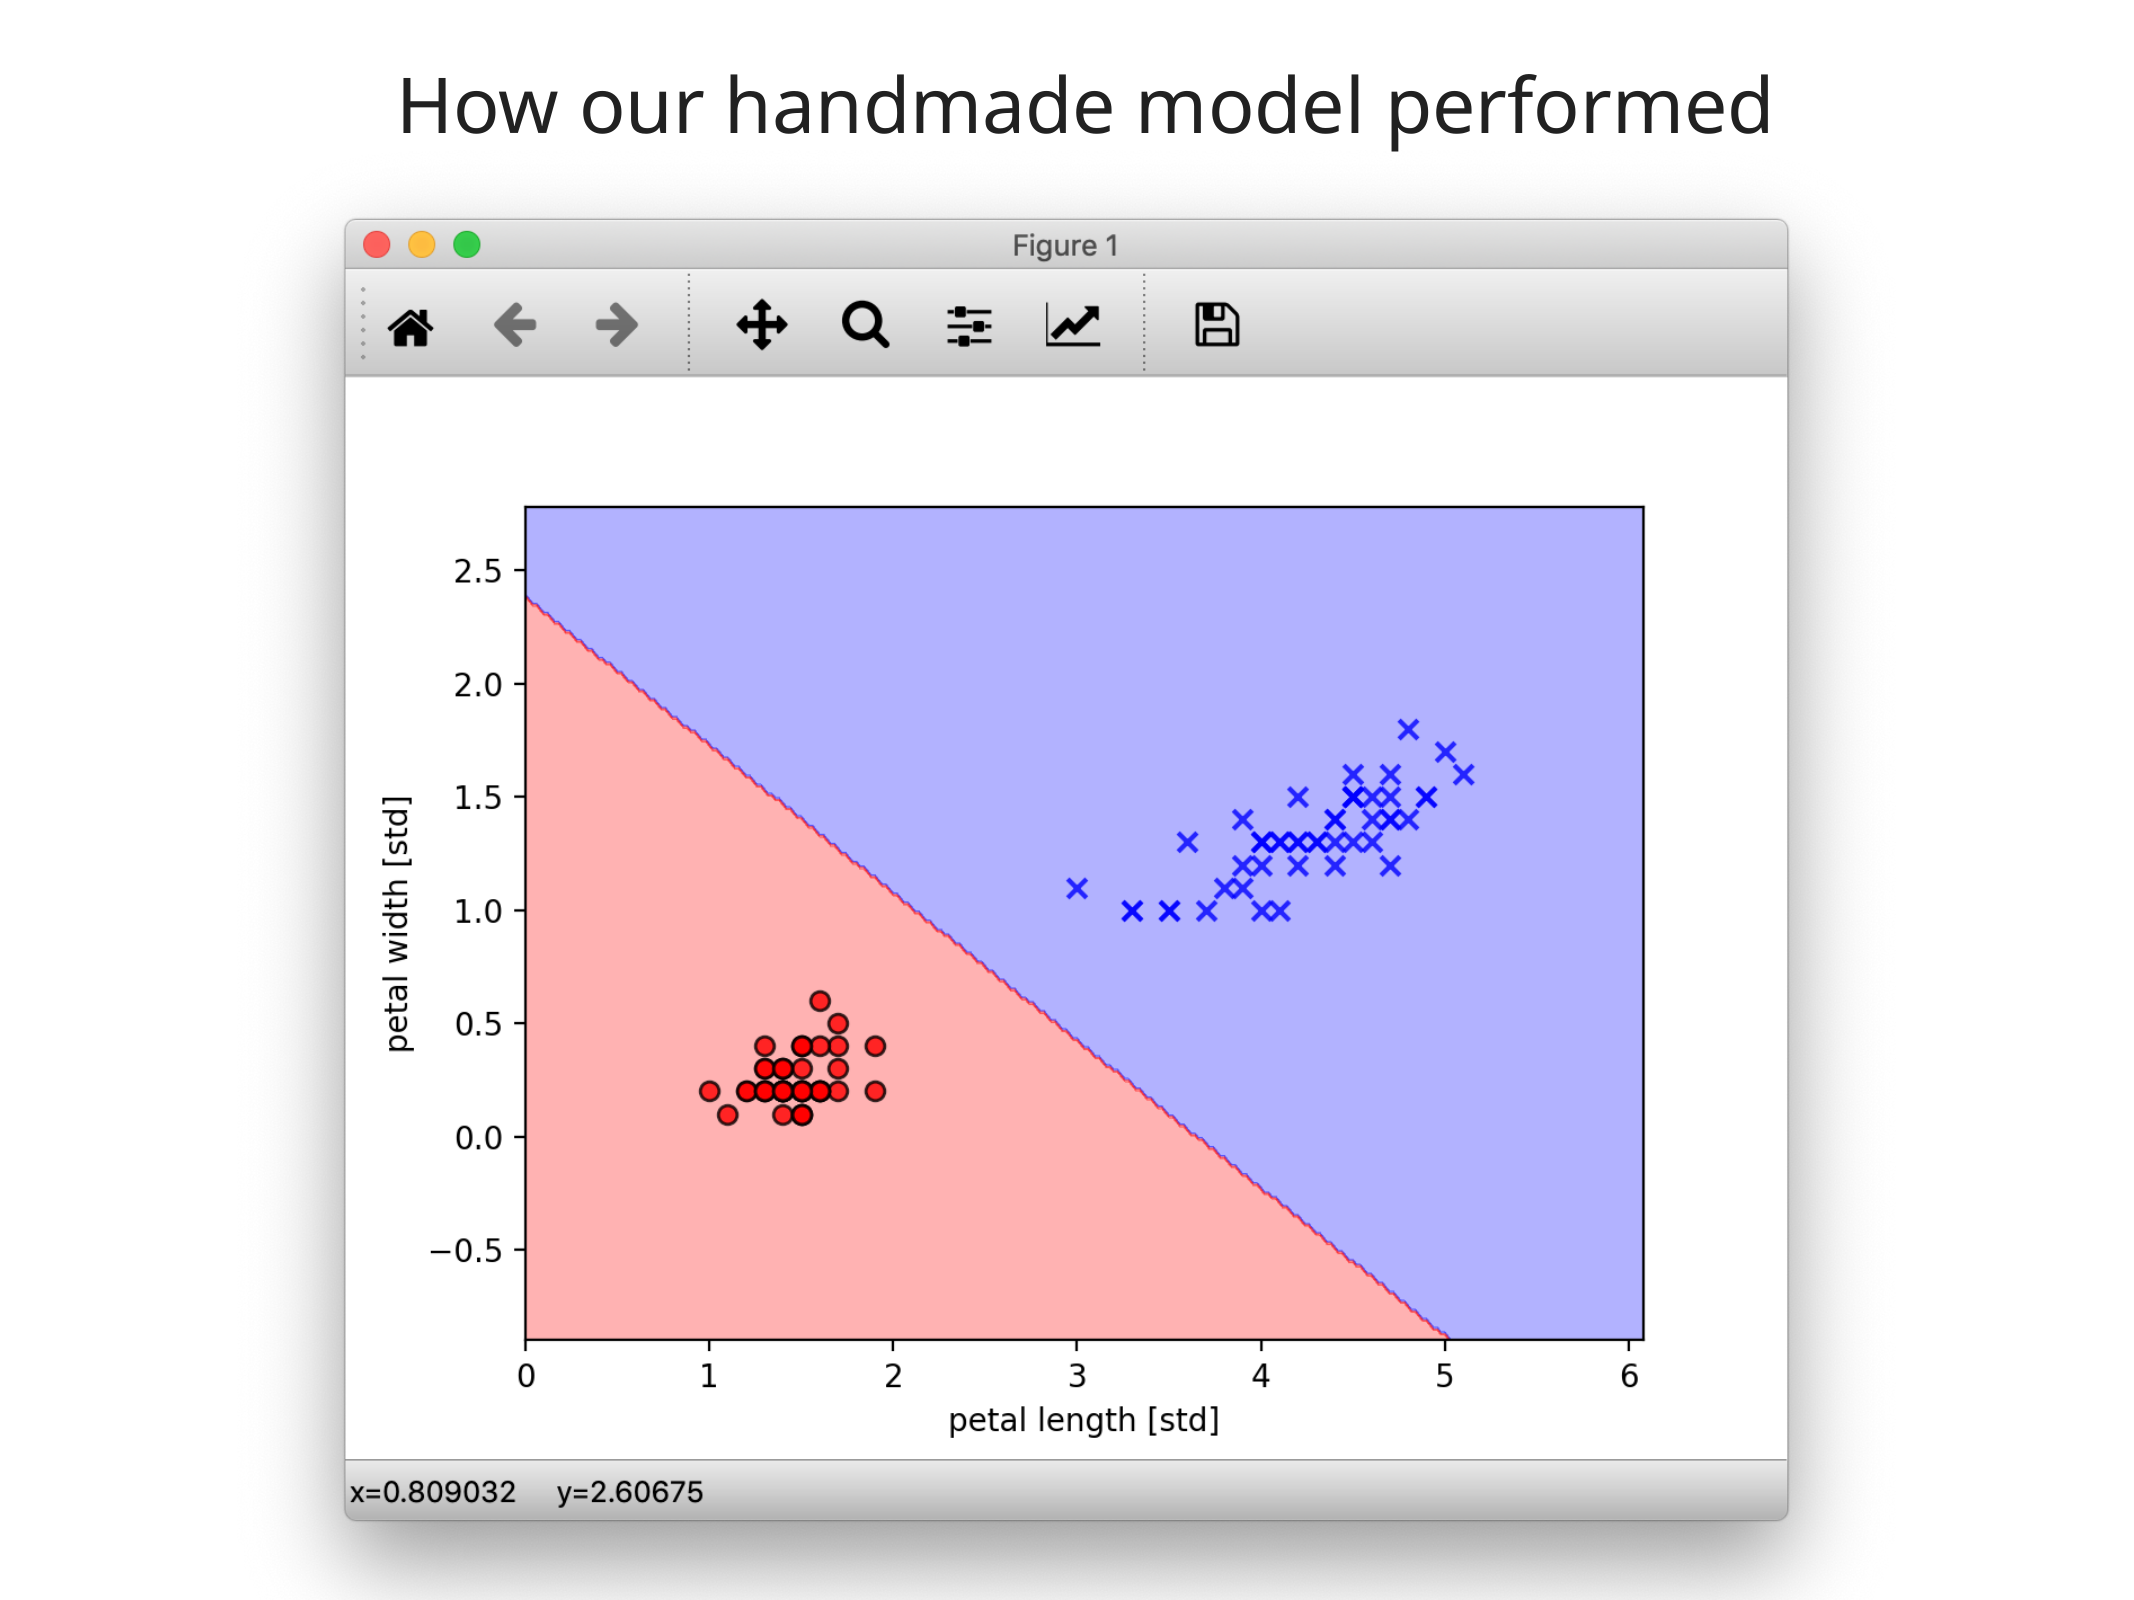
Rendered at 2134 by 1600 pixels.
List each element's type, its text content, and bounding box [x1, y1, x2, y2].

text_box How our handmade model performed [388, 47, 1784, 134]
picture [219, 134, 1914, 1600]
